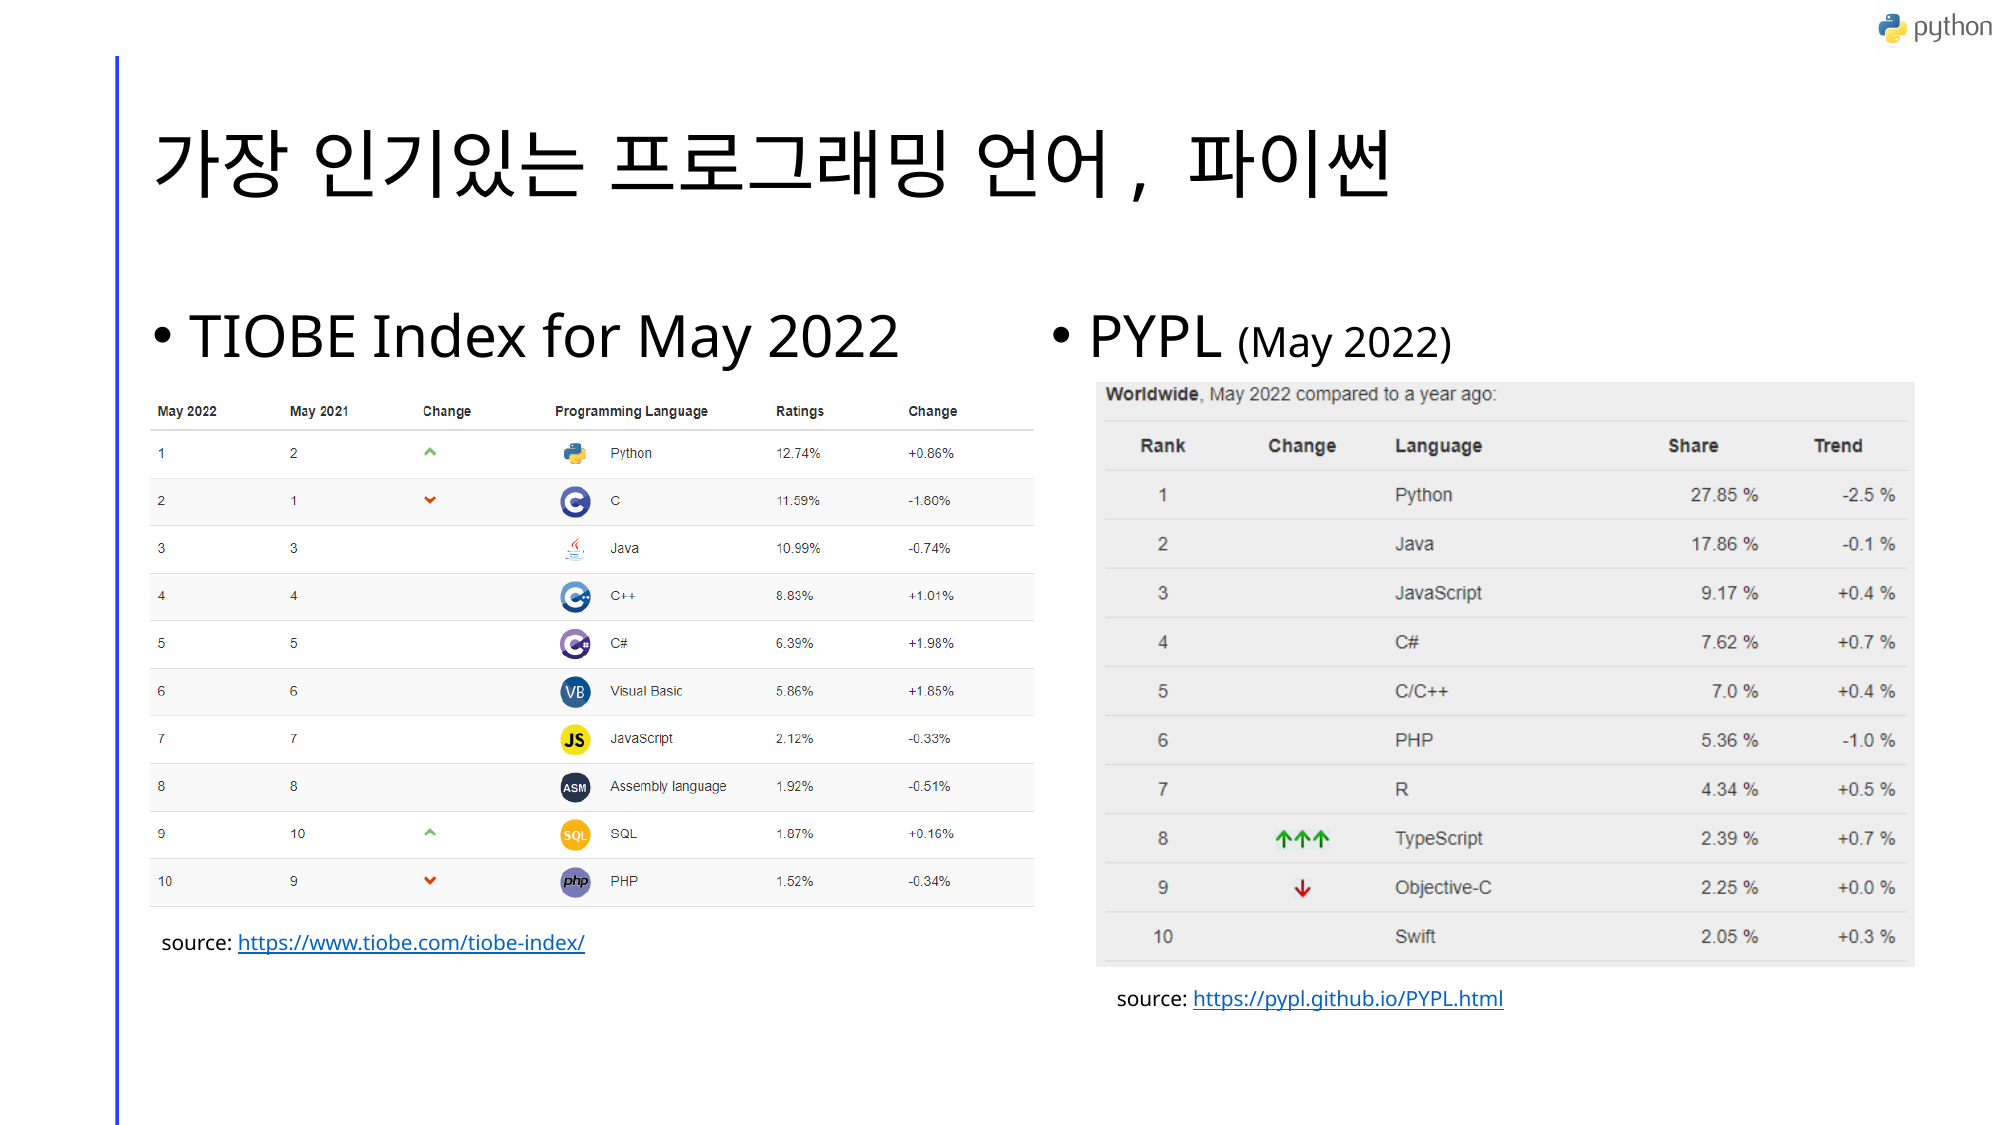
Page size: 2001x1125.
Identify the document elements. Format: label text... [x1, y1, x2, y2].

text_box source: https://pypl.github.io/PYPL.html [1102, 978, 1519, 1022]
text_box source: https://www.tiobe.com/tiobe-index/ [146, 922, 601, 966]
list TIOBE Index for May 2022 [137, 299, 1000, 1014]
picture [1096, 382, 1915, 967]
picture [1874, 0, 1995, 60]
title 가장 인기있는 프로그래밍 언어, 파이썬 [137, 59, 1863, 278]
text_box PYPL (May 2022) [1036, 299, 1899, 1014]
picture [148, 400, 1037, 912]
